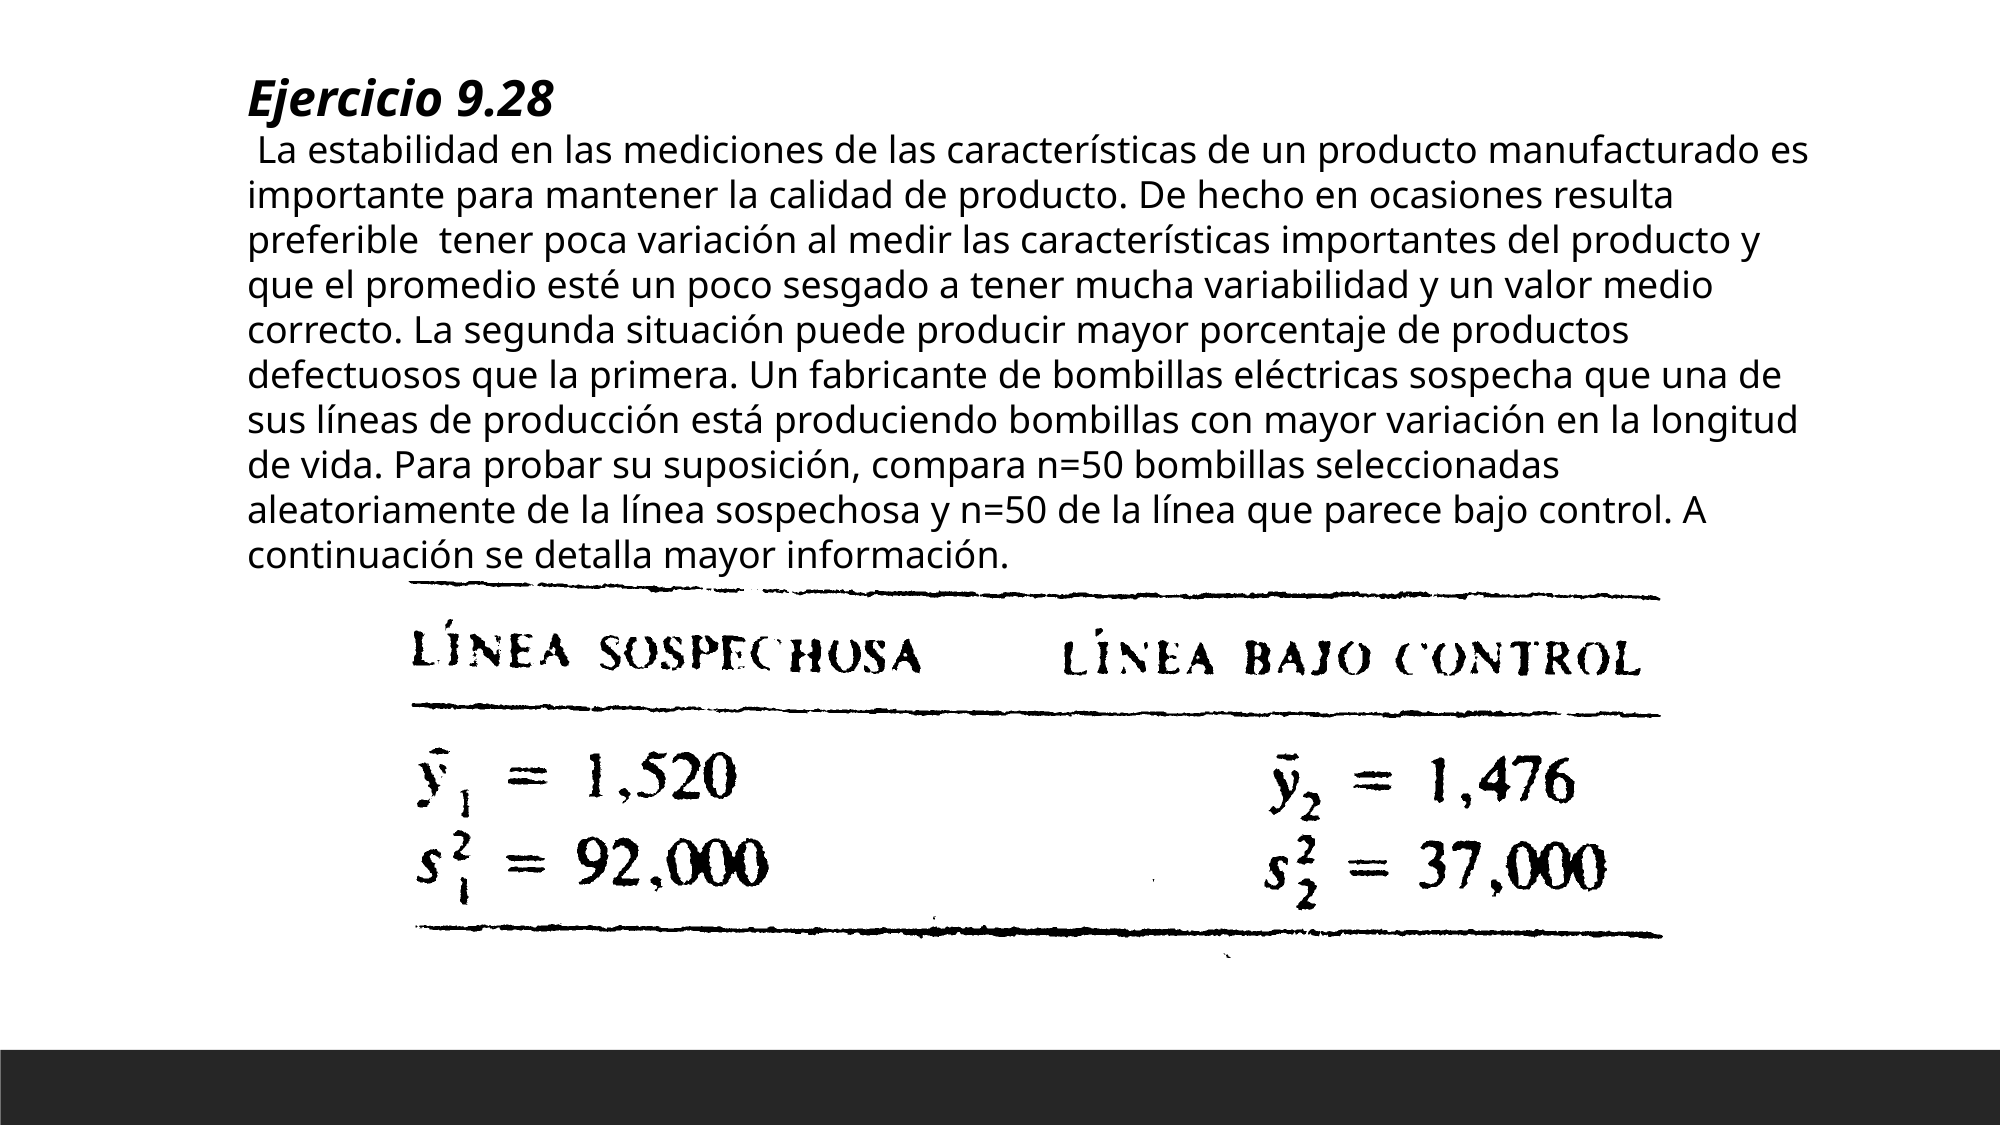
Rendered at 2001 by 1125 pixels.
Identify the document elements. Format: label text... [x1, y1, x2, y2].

text_box Ejercicio 9.28 La estabilidad en las mediciones de las características de un producto manufacturado es importante para mantener la calidad de producto. De hecho en ocasiones resulta preferible tener poca variación al medir las características importantes del producto y que el promedio esté un poco sesgado a tener mucha variabilidad y un valor medio correcto. La segunda situación puede producir mayor porcentaje de productos defectuosos que la primera. Un fabricante de bombillas eléctricas sospecha que una de sus líneas de producción está produciendo bombillas con mayor variación en la longitud de vida. Para probar su suposición, compara n=50 bombillas seleccionadas aleatoriamente de la línea sospechosa y n=50 de la línea que parece bajo control. A continuación se detalla mayor información. [232, 59, 1838, 584]
picture [395, 580, 1675, 958]
